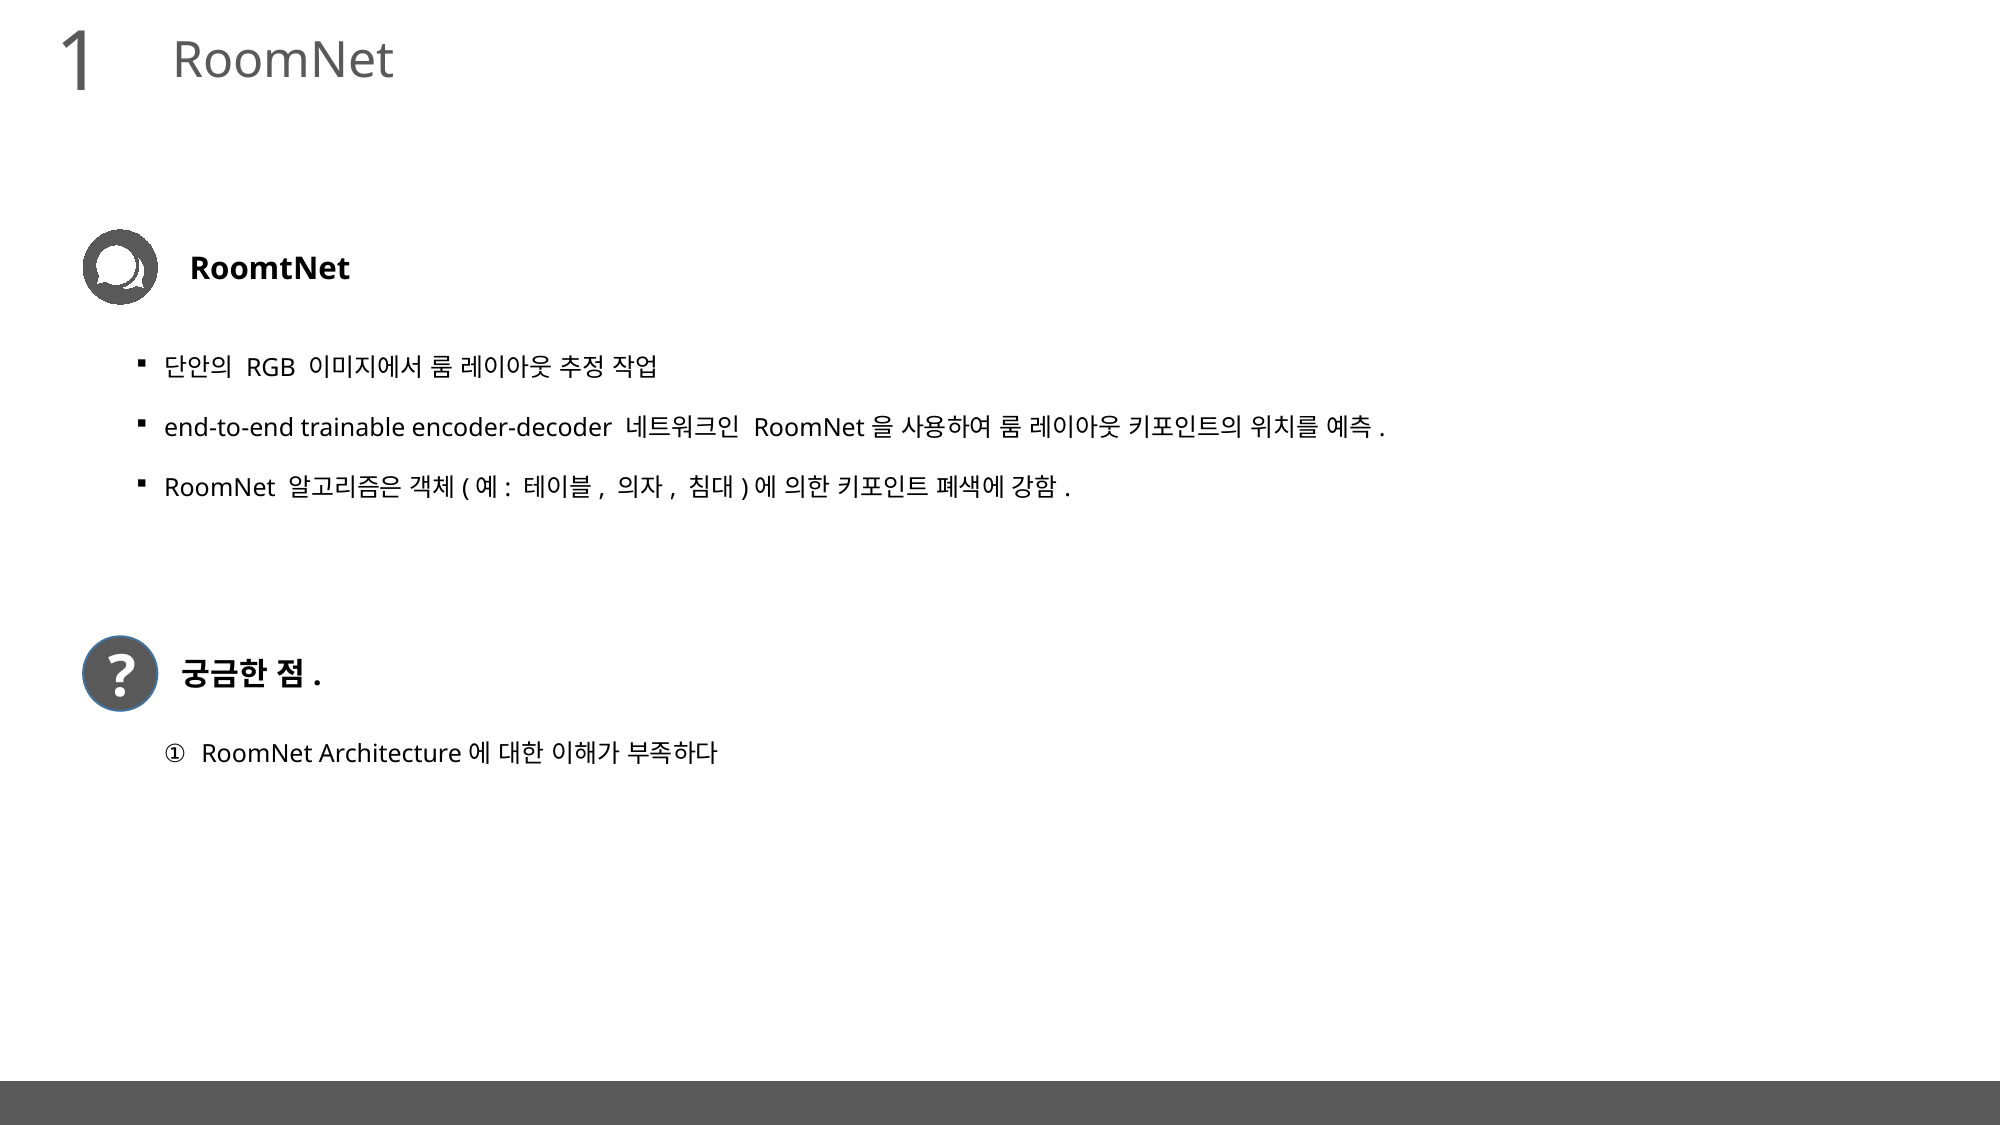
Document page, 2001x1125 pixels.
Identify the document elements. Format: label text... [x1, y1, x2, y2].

text_box RoomNet [157, 20, 555, 95]
text_box 궁금한 점. [166, 647, 951, 700]
text_box RoomtNet [174, 240, 959, 293]
text_box 단안의 RGB 이미지에서 룸 레이아웃 추정 작업 end-to-end trainable encoder-decoder 네트워크인 RoomNet을 사용하여 룸 레이아웃 키포인트의 위치를 예측. RoomNet 알고리즘은 객체(예: 테이블, 의자, 침대)에 의한 키포인트 폐색에 강함. [121, 314, 1908, 509]
text_box RoomNet Architecture에 대한 이해가 부족하다 [149, 700, 1972, 775]
text_box [0, 1080, 2000, 1125]
text_box ? [82, 635, 159, 712]
text_box [83, 229, 158, 305]
text_box 1 [23, 0, 135, 115]
